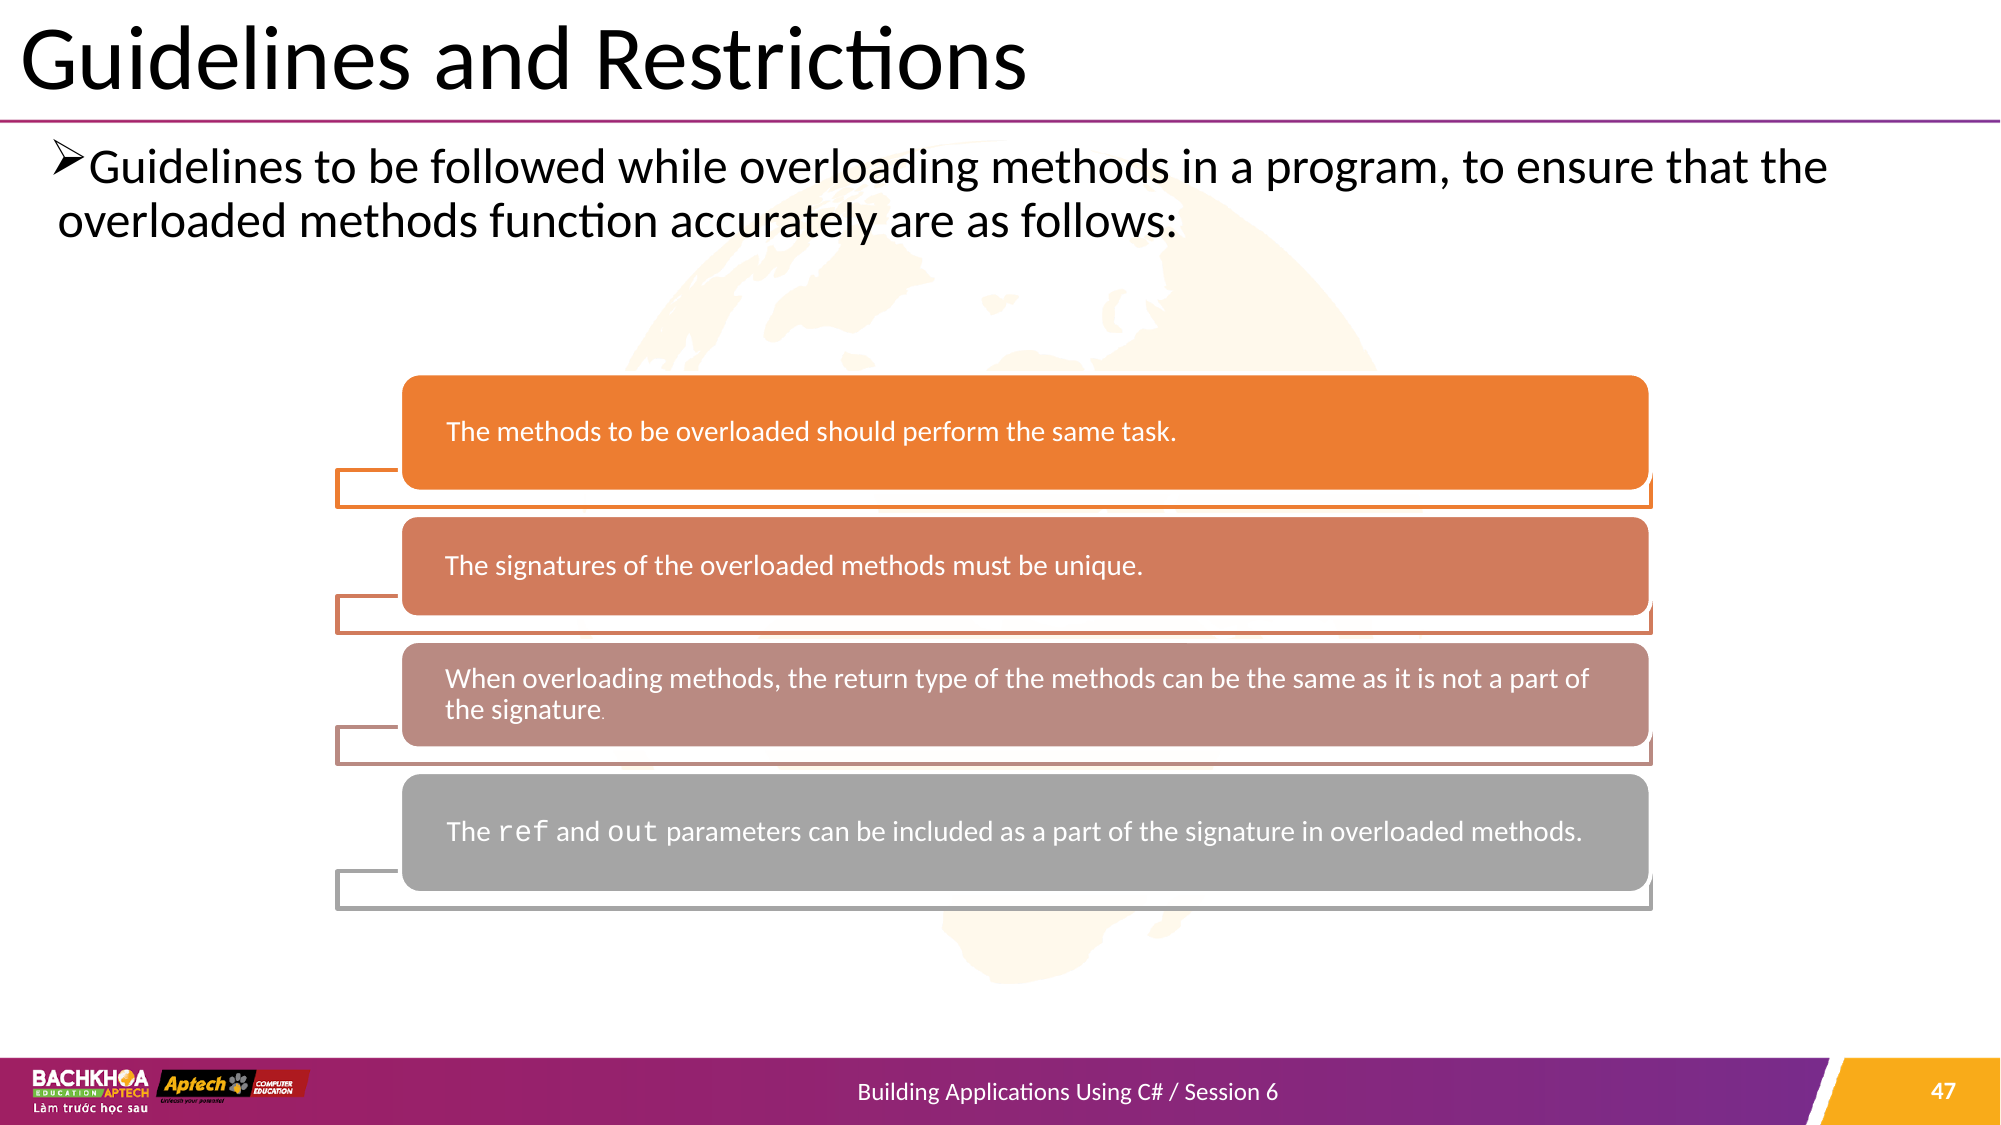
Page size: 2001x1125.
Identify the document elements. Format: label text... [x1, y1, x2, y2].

picture [0, 0, 2001, 1125]
title Guidelines and Restrictions [5, 3, 1993, 116]
footer Building Applications Using C# / Session 6 [324, 1060, 1813, 1120]
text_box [337, 367, 1652, 915]
slide_number 47 [1899, 1059, 1988, 1120]
list Guidelines to be followed while overloading methods in a program, to ensure that the overloaded methods function accurately are as follows: [5, 125, 1993, 1014]
